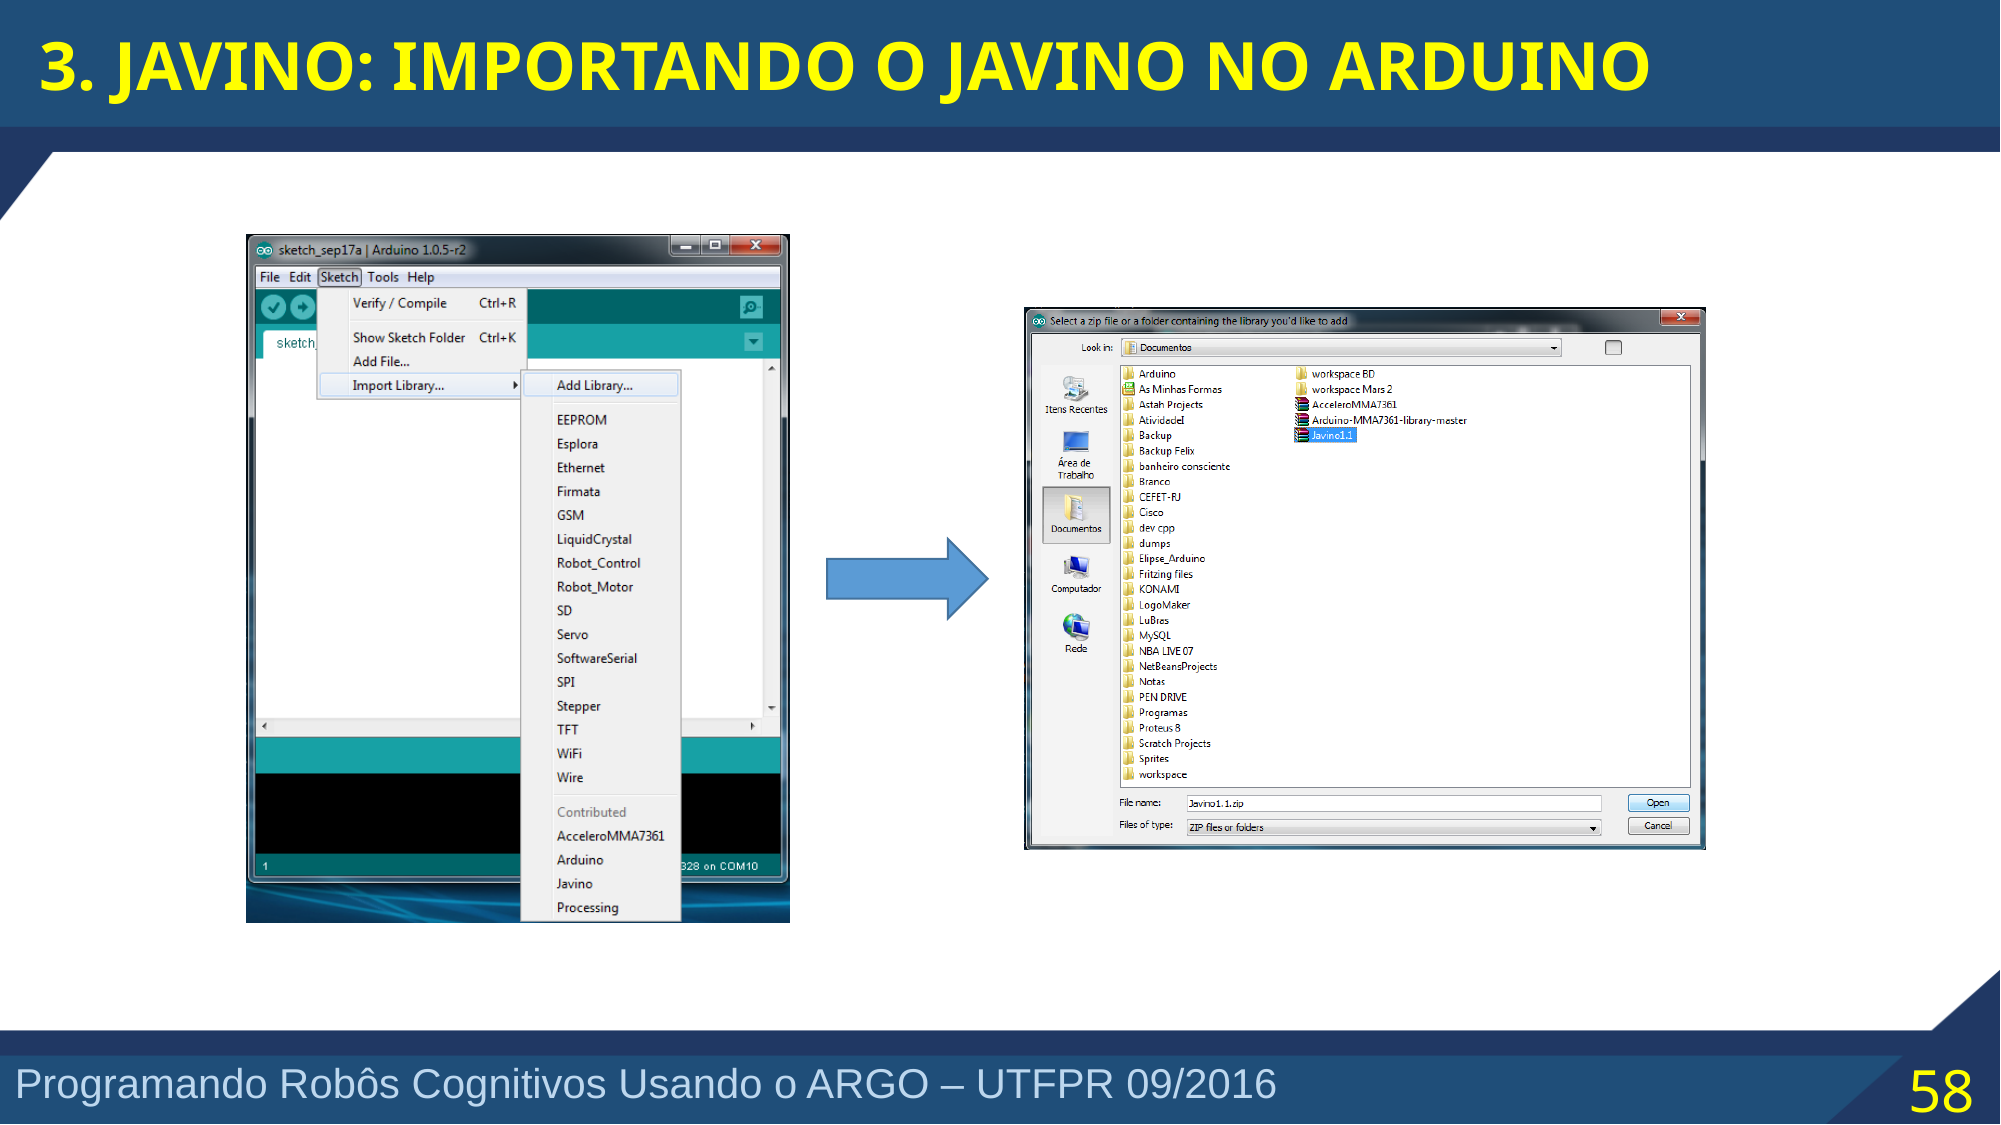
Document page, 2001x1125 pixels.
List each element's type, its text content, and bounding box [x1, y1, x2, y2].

picture [0, 0, 2000, 1124]
text_box 3. JAVINO: IMPORTANDO O JAVINO NO ARDUINO [24, 16, 2000, 112]
text_box [826, 536, 990, 621]
